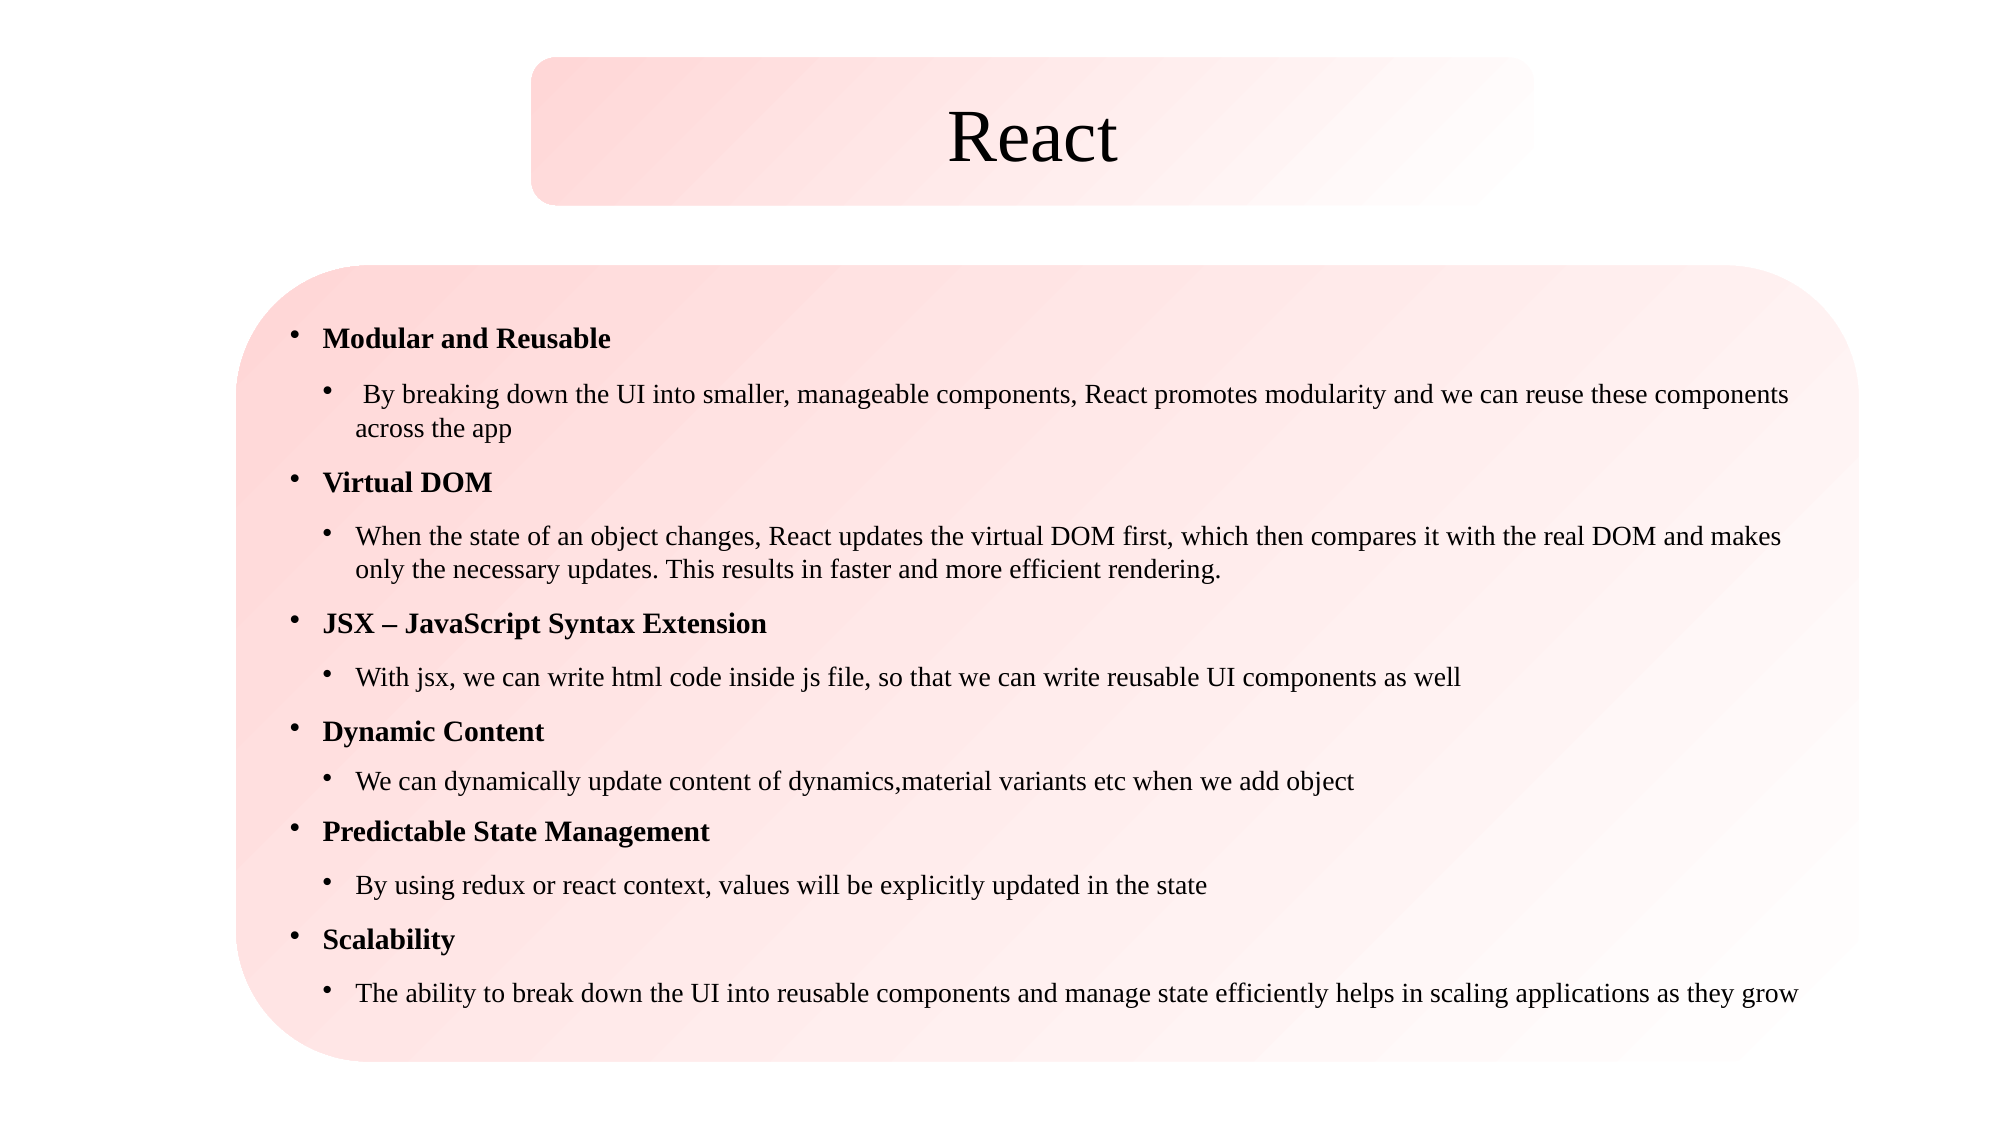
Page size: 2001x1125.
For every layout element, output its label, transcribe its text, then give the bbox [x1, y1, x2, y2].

text_box Modular and Reusable By breaking down the UI into smaller, manageable components, React promotes modularity and we can reuse these components across the app Virtual DOM When the state of an object changes, React updates the virtual DOM first, which then compares it with the real DOM and makes only the necessary updates. This results in faster and more efficient rendering. JSX – JavaScript Syntax Extension With jsx, we can write html code inside js file, so that we can write reusable UI components as well Dynamic Content We can dynamically update content of dynamics,material variants etc when we add object Predictable State Management By using redux or react context, values will be explicitly updated in the state Scalability The ability to break down the UI into reusable components and manage state efficiently helps in scaling applications as they grow [236, 265, 1859, 1062]
text_box React [531, 57, 1534, 206]
